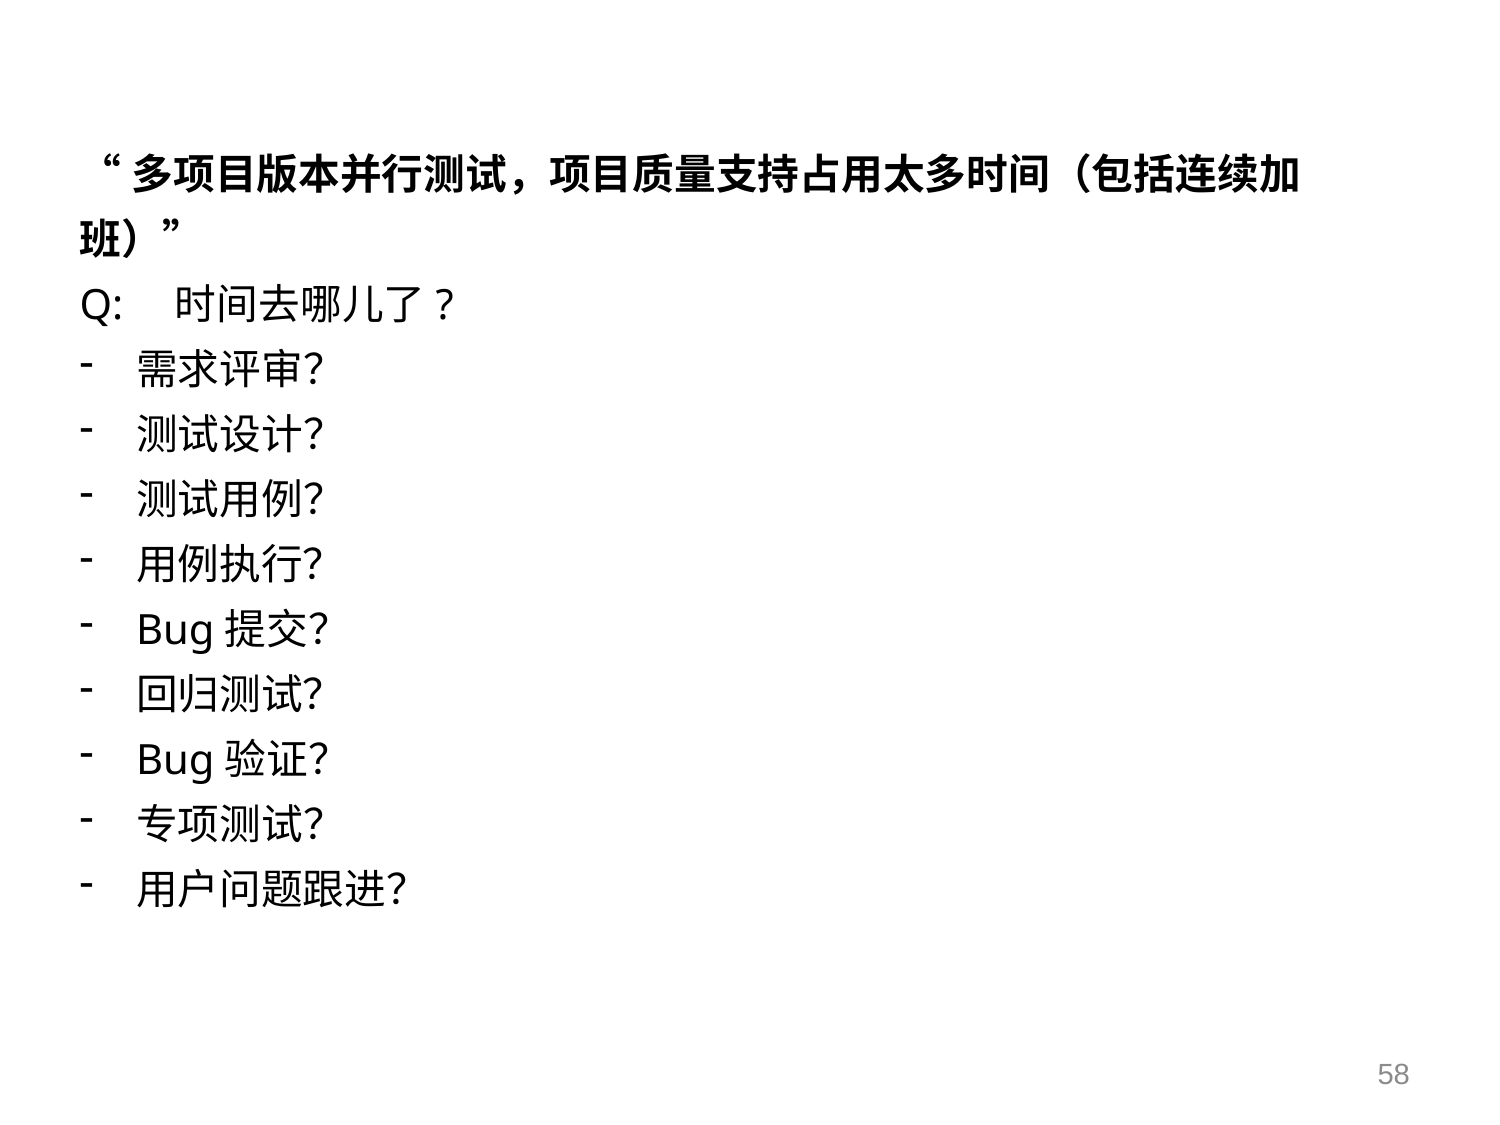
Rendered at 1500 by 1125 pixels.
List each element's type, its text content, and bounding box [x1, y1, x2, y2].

text_box “多项目版本并行测试，项目质量支持占用太多时间（包括连续加班）” Q: 时间去哪儿了? 需求评审？ 测试设计？ 测试用例？ 用例执行？ Bug提交？ 回归测试？ Bug验证？ 专项测试？ 用户问题跟进？ [64, 125, 1424, 921]
slide_number 58 [1074, 1042, 1425, 1103]
